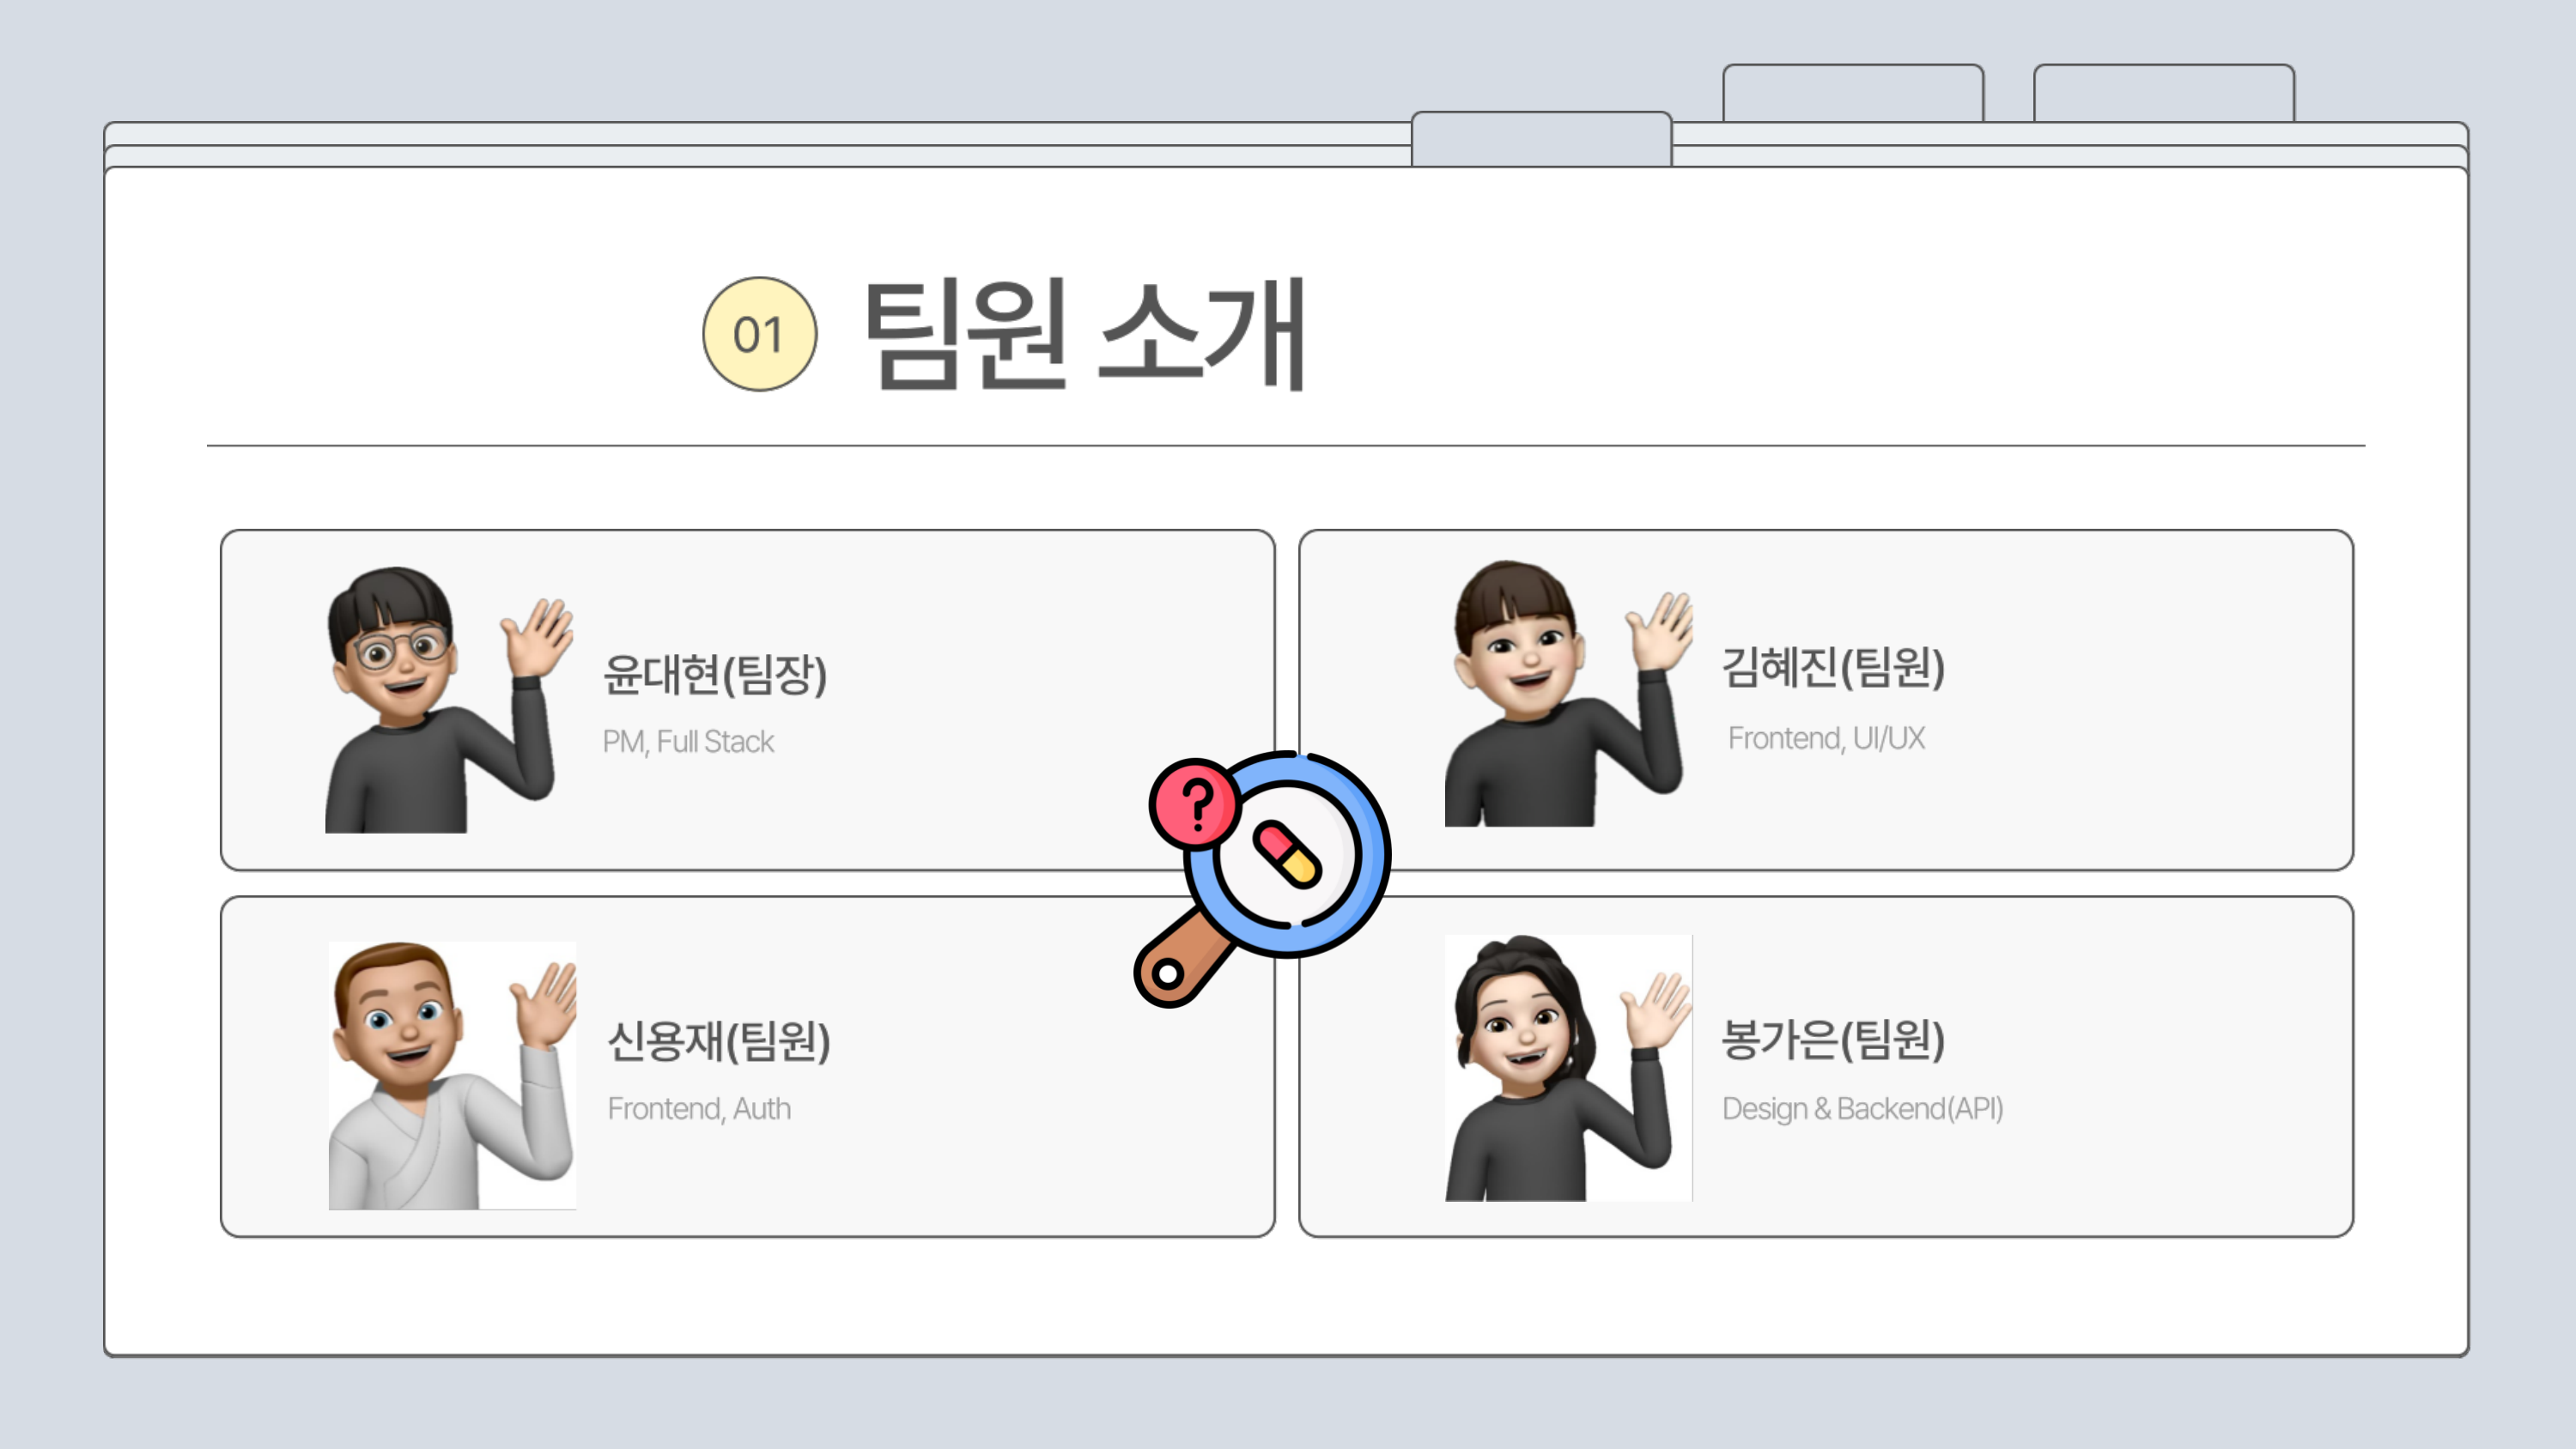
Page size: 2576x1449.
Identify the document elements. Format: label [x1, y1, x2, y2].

picture [103, 64, 2471, 1360]
